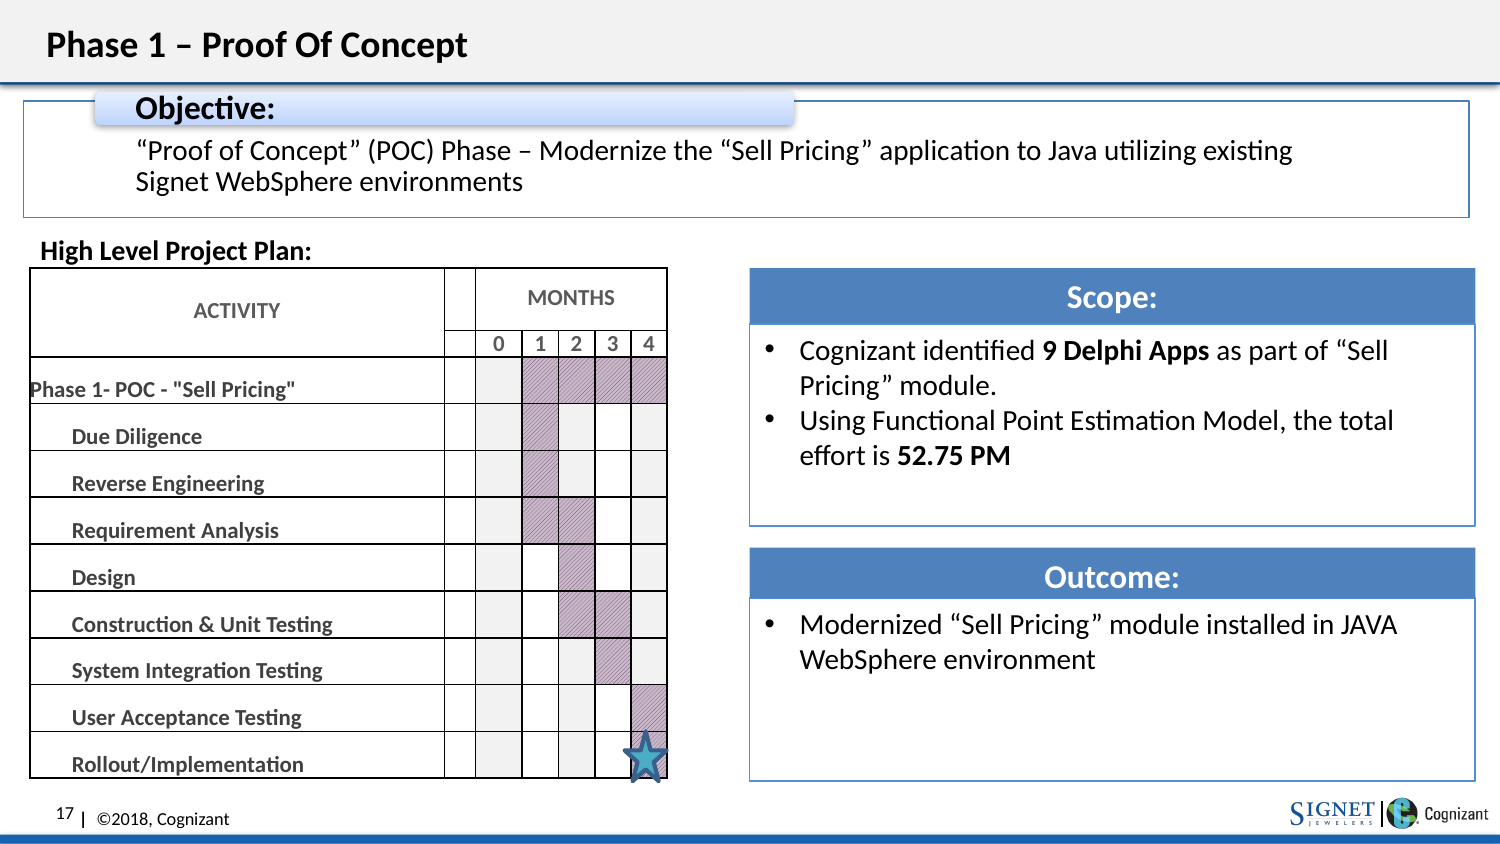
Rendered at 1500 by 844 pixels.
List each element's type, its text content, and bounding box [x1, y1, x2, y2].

table_cell [445, 331, 475, 356]
table_cell [596, 732, 630, 777]
table_cell [649, 732, 666, 748]
table_cell [445, 404, 475, 450]
table_cell [445, 685, 475, 731]
table_cell [523, 451, 558, 496]
table_cell [559, 545, 594, 590]
table_header [445, 269, 475, 330]
table_header MONTHS [476, 269, 666, 330]
table_cell [632, 498, 666, 543]
picture [1288, 800, 1377, 829]
table_cell [559, 404, 594, 450]
table_cell 2 [559, 331, 594, 356]
table_cell [476, 498, 521, 543]
table_cell [476, 545, 521, 590]
table_cell [596, 358, 630, 403]
title Phase 1 – Proof Of Concept [24, 8, 1365, 76]
table_cell [559, 592, 594, 637]
table_cell [559, 685, 594, 731]
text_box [23, 100, 1470, 218]
table_cell 3 [596, 331, 630, 356]
table_cell [632, 732, 643, 748]
table_cell [476, 592, 521, 637]
table_cell [476, 639, 521, 684]
table_cell [476, 404, 521, 450]
table_cell [476, 358, 521, 403]
table_cell [596, 451, 630, 496]
table_cell [476, 732, 521, 777]
table_cell Requirement Analysis [31, 498, 444, 543]
table_cell [445, 639, 475, 684]
table_cell 1 [523, 331, 558, 356]
table_cell [523, 404, 558, 450]
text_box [95, 91, 795, 126]
table_cell [632, 404, 666, 450]
table_cell [559, 358, 594, 403]
table_cell [632, 592, 666, 637]
table_cell Construction & Unit Testing [31, 592, 444, 637]
table_cell 0 [476, 331, 521, 356]
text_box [749, 547, 1476, 782]
table_cell [476, 451, 521, 496]
table_cell [632, 545, 666, 590]
table_cell [632, 685, 666, 731]
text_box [749, 267, 1476, 527]
table_cell [596, 592, 630, 637]
table_cell [596, 498, 630, 543]
table_cell Reverse Engineering [31, 451, 444, 496]
table_cell [559, 451, 594, 496]
table_cell [523, 732, 558, 777]
table_cell [523, 592, 558, 637]
table_cell [559, 498, 594, 543]
picture [1379, 792, 1495, 832]
table_cell Design [31, 545, 444, 590]
table_cell User Acceptance Testing [31, 685, 444, 731]
table_cell 4 [632, 331, 666, 356]
table_cell [632, 639, 666, 684]
table_cell [445, 592, 475, 637]
table_cell [445, 498, 475, 543]
table_cell [445, 451, 475, 496]
table_cell [657, 755, 666, 777]
table_cell [445, 358, 475, 403]
table_cell [445, 545, 475, 590]
table_cell [596, 685, 630, 731]
table_cell [596, 639, 630, 684]
table_cell Phase 1- POC - "Sell Pricing" [31, 358, 444, 403]
table_cell [523, 685, 558, 731]
table_cell [523, 639, 558, 684]
table_cell [632, 451, 666, 496]
text_box [622, 729, 669, 783]
table_header ACTIVITY [31, 269, 444, 356]
table_cell Rollout/Implementation [31, 732, 444, 777]
text_box High Level Project Plan: [25, 225, 328, 274]
table_cell [523, 545, 558, 590]
table_cell [523, 498, 558, 543]
table_cell [596, 404, 630, 450]
table_cell Due Diligence [31, 404, 444, 450]
table_cell System Integration Testing [31, 639, 444, 684]
table_cell [523, 358, 558, 403]
table_cell [445, 732, 475, 777]
table_cell [476, 685, 521, 731]
table_cell [632, 358, 666, 403]
table_cell [596, 545, 630, 590]
table_cell [559, 732, 594, 777]
table_cell [559, 639, 594, 684]
